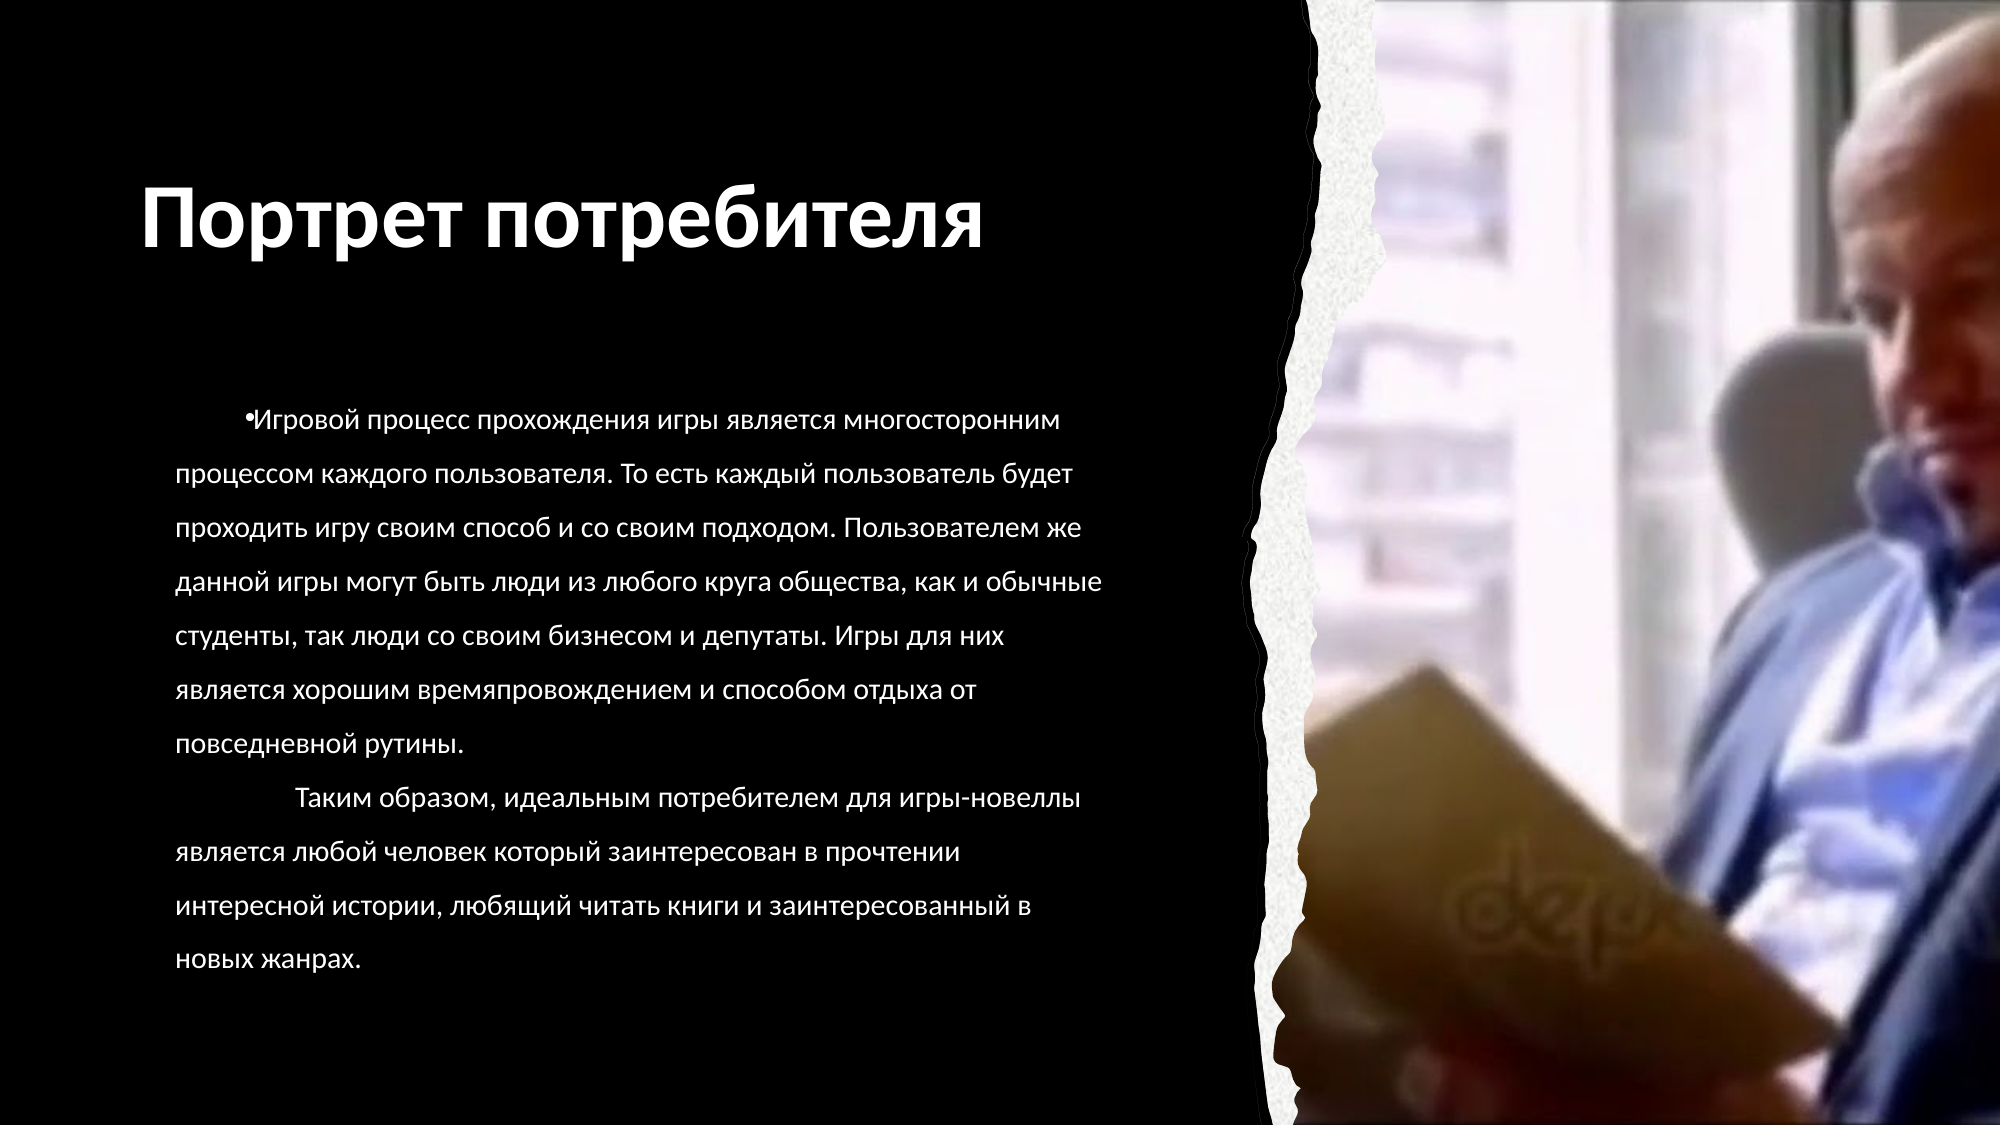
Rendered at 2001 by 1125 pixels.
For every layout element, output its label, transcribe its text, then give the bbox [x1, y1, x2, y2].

title Портрет потребителя [125, 161, 1171, 282]
list Игровой процесс прохождения игры является многосторонним процессом каждого пользователя. То есть каждый пользователь будет проходить игру своим способ и со своим подходом. Пользователем же данной игры могут быть люди из любого круга общества, как и обычные студенты, так люди со своим бизнесом и депутаты. Игры для них является хорошим времяпровождением и способом отдыха от повседневной рутины. Таким образом, идеальным потребителем для игры-новеллы является любой человек который заинтересован в прочтении интересной истории, любящий читать книги и заинтересованный в новых жанрах. [125, 374, 1125, 997]
picture [1241, 0, 2000, 1125]
